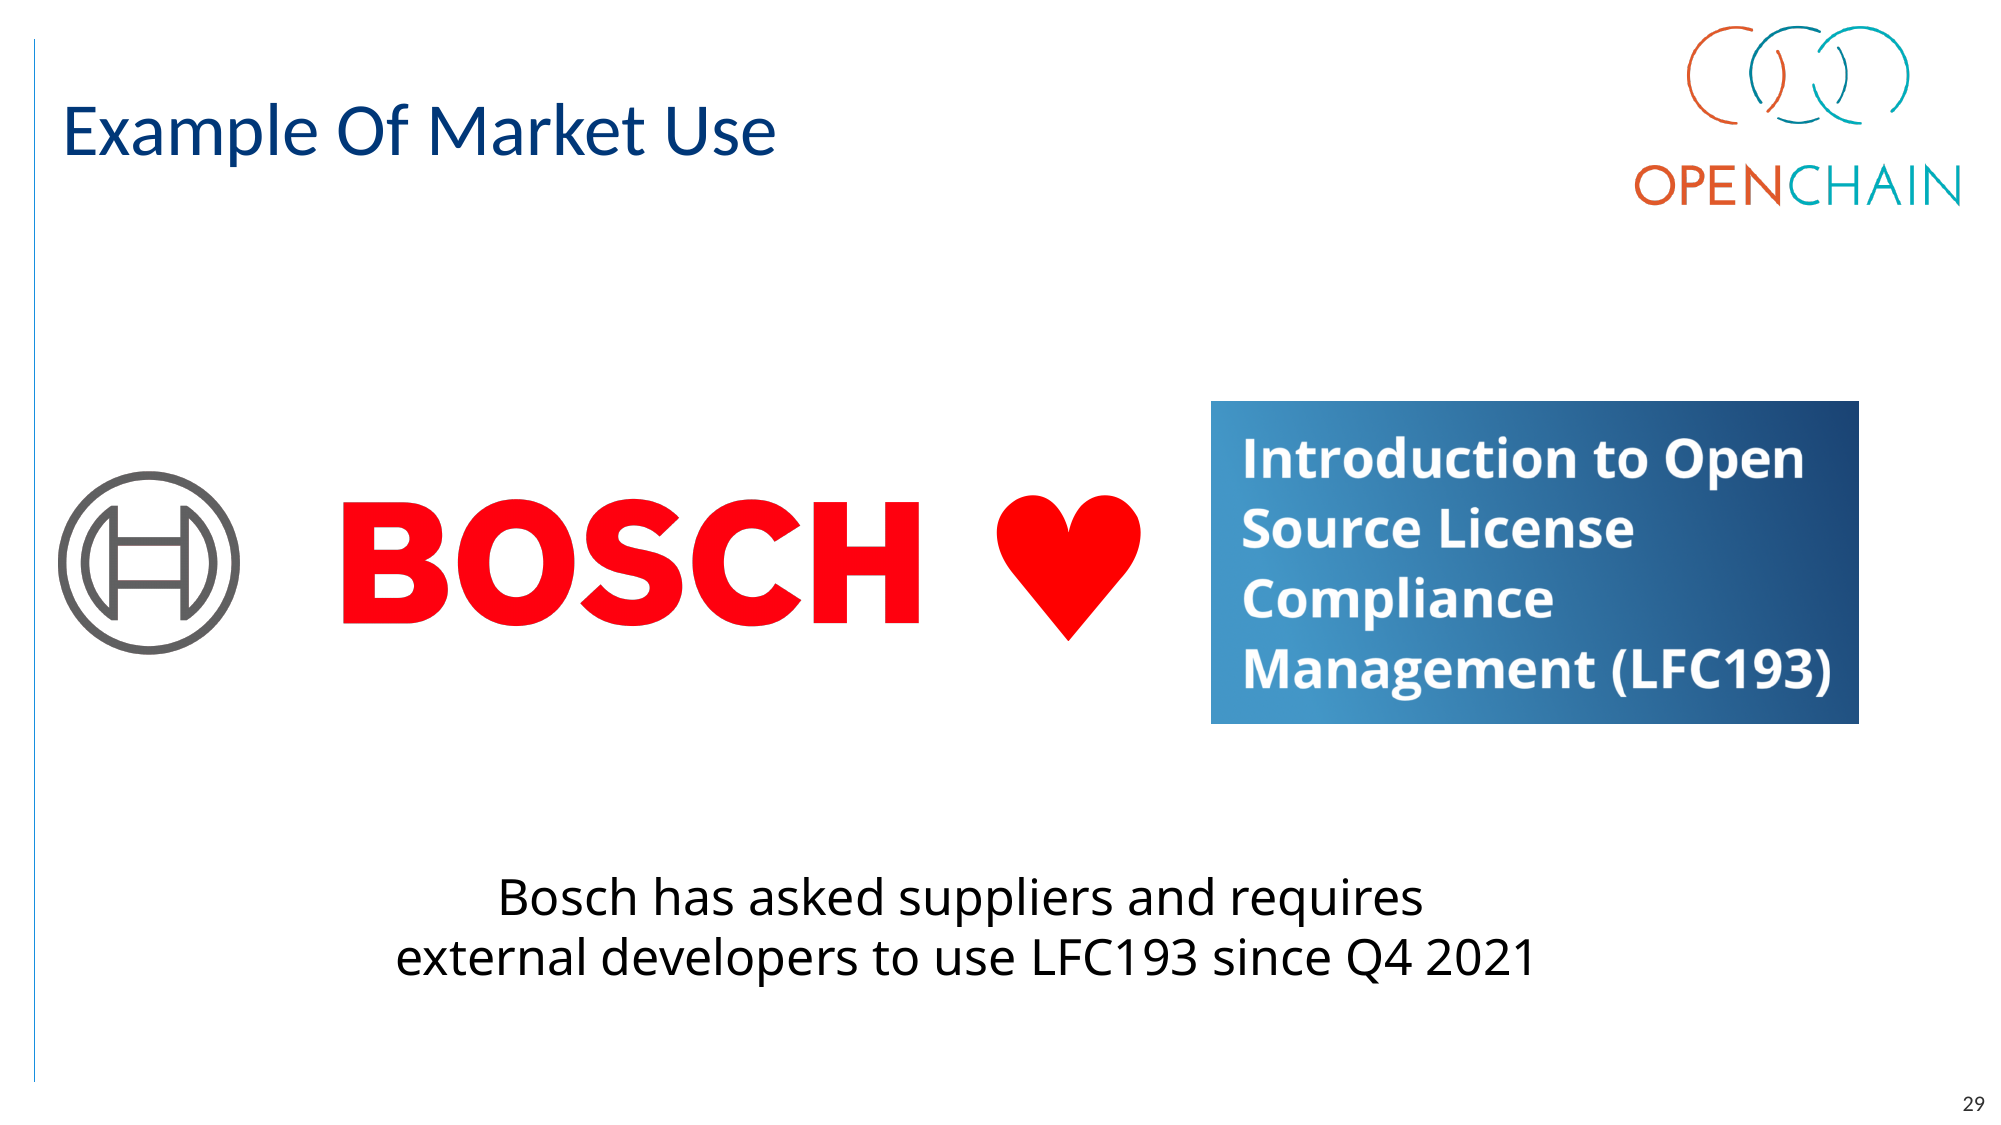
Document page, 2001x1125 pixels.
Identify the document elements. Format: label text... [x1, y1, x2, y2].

picture [1628, 19, 1966, 213]
picture [50, 463, 928, 662]
slide_number 29 [1939, 1080, 2000, 1125]
list Bosch has asked suppliers and requires external developers to use LFC193 since Q4 2021 [222, 850, 1689, 1063]
text_box ♥️ [958, 433, 1181, 689]
title Example Of Market Use [51, 55, 1689, 208]
picture [1211, 401, 1859, 724]
